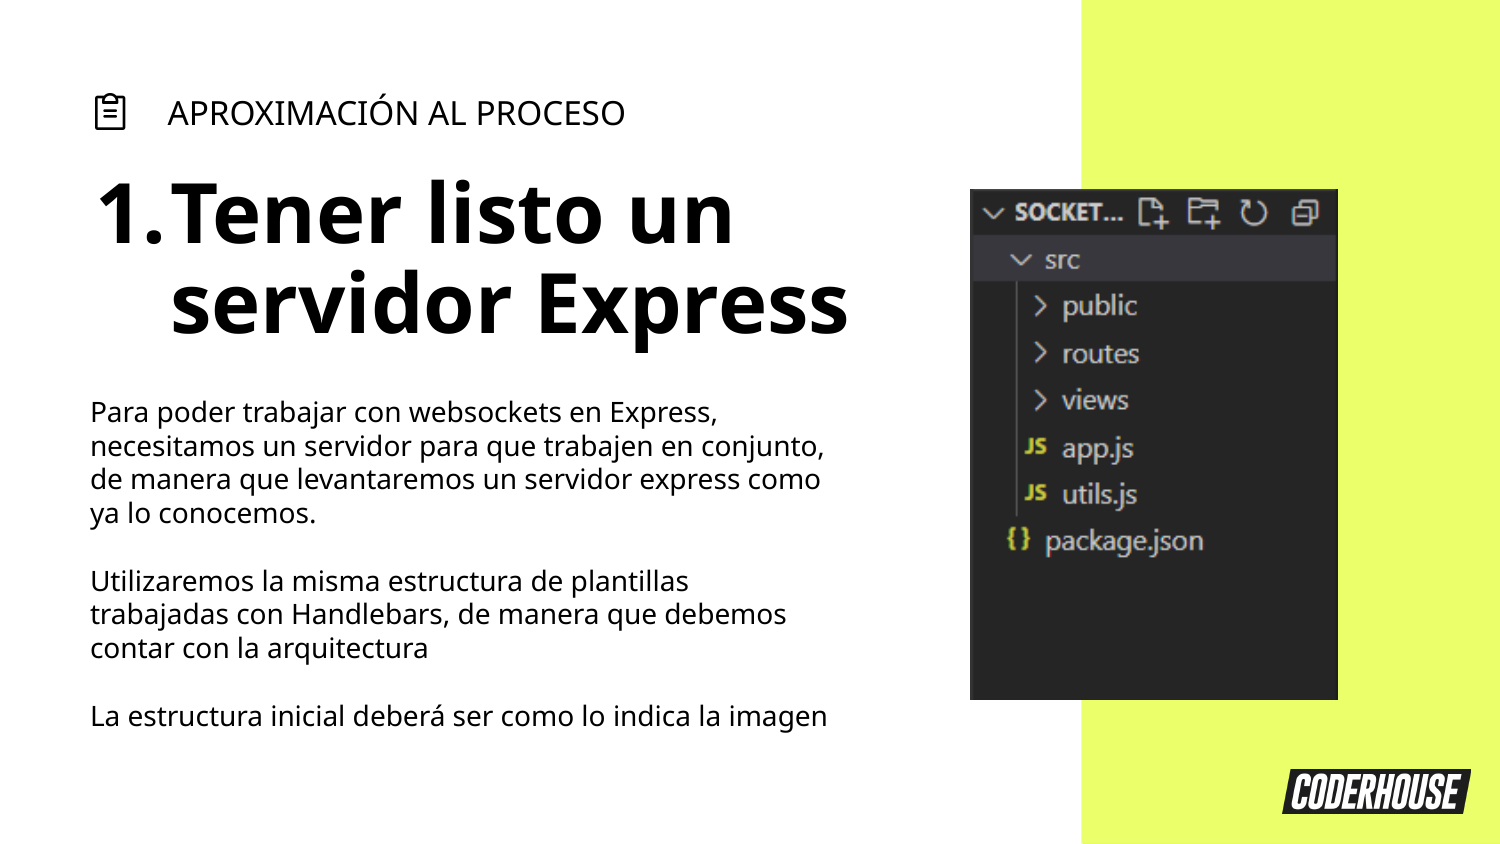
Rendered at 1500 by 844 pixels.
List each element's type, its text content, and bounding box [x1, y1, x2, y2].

text_box Tener listo un servidor Express [80, 156, 1030, 367]
text_box Para poder trabajar con websockets en Express, necesitamos un servidor para que trabajen en conjunto, de manera que levantaremos un servidor express como ya lo conocemos. Utilizaremos la misma estructura de plantillas trabajadas con Handlebars, de manera que debemos contar con la arquitectura La estructura inicial deberá ser como lo indica la imagen [75, 379, 851, 747]
picture [1281, 769, 1471, 814]
text_box APROXIMACIÓN AL PROCESO [152, 76, 761, 147]
picture [0, 0, 1339, 844]
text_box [74, 76, 146, 148]
